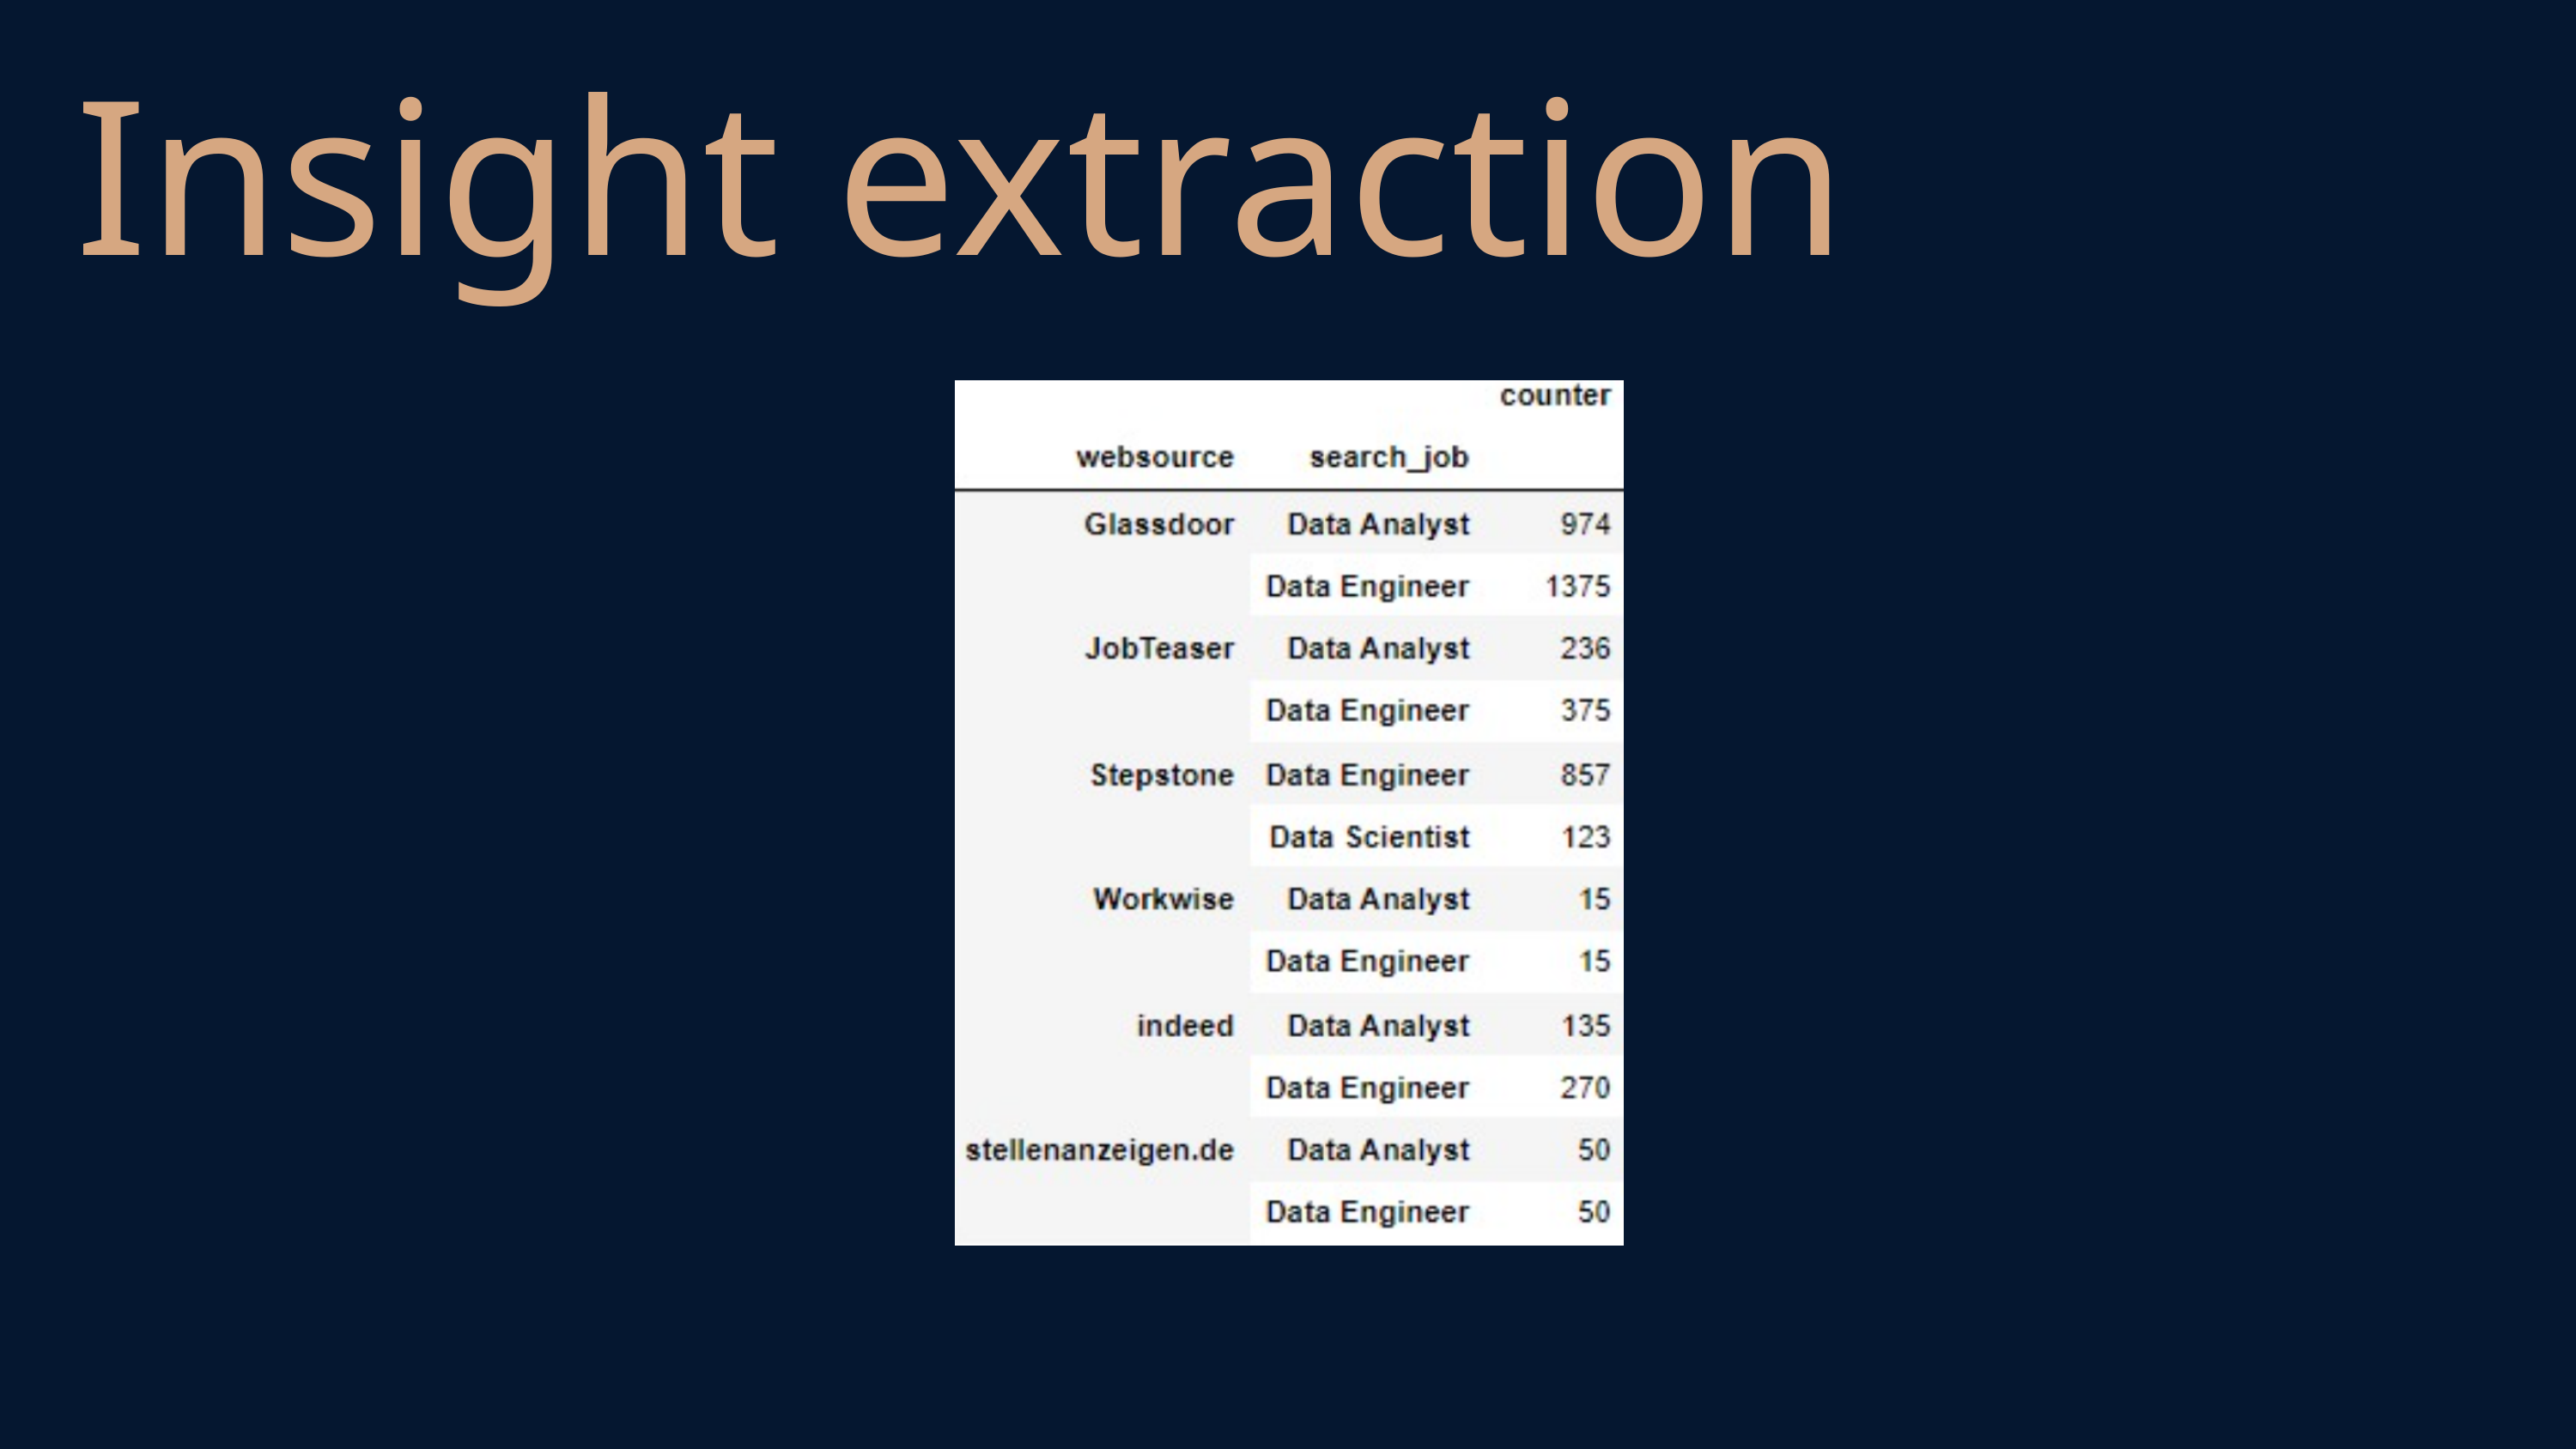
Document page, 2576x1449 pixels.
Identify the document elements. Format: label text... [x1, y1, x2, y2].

text_box Insight extraction [75, 48, 2115, 300]
picture [955, 380, 1624, 1246]
